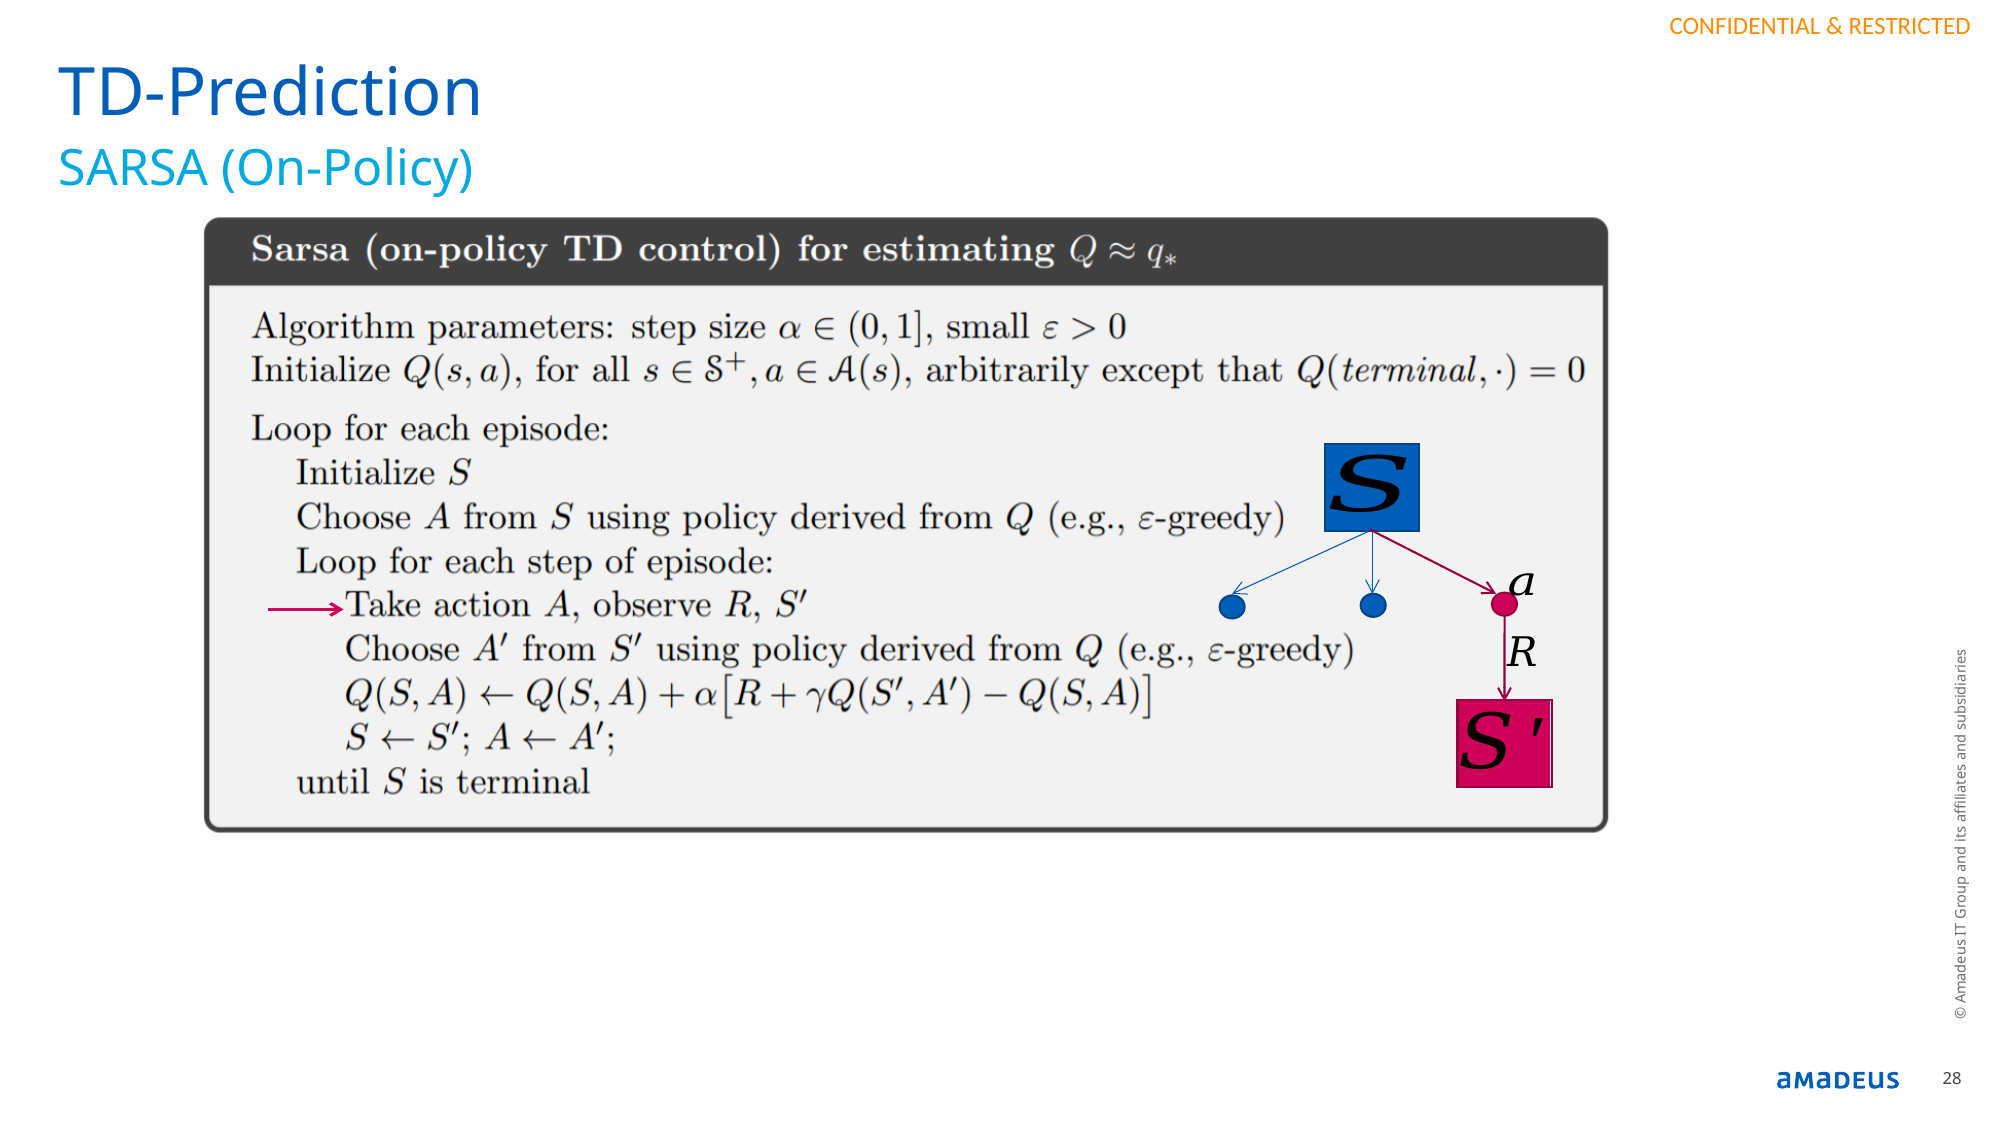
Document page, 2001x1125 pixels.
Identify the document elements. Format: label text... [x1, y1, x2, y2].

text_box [1232, 529, 1369, 594]
slide_number 28 [1931, 1069, 1973, 1090]
picture [198, 210, 1613, 836]
list SARSA (On-Policy) [43, 127, 1886, 205]
footer © Amadeus IT Group and its affiliates and subsidiaries [1941, 528, 1979, 1035]
title TD-Prediction [43, 48, 1890, 128]
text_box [1369, 529, 1497, 594]
